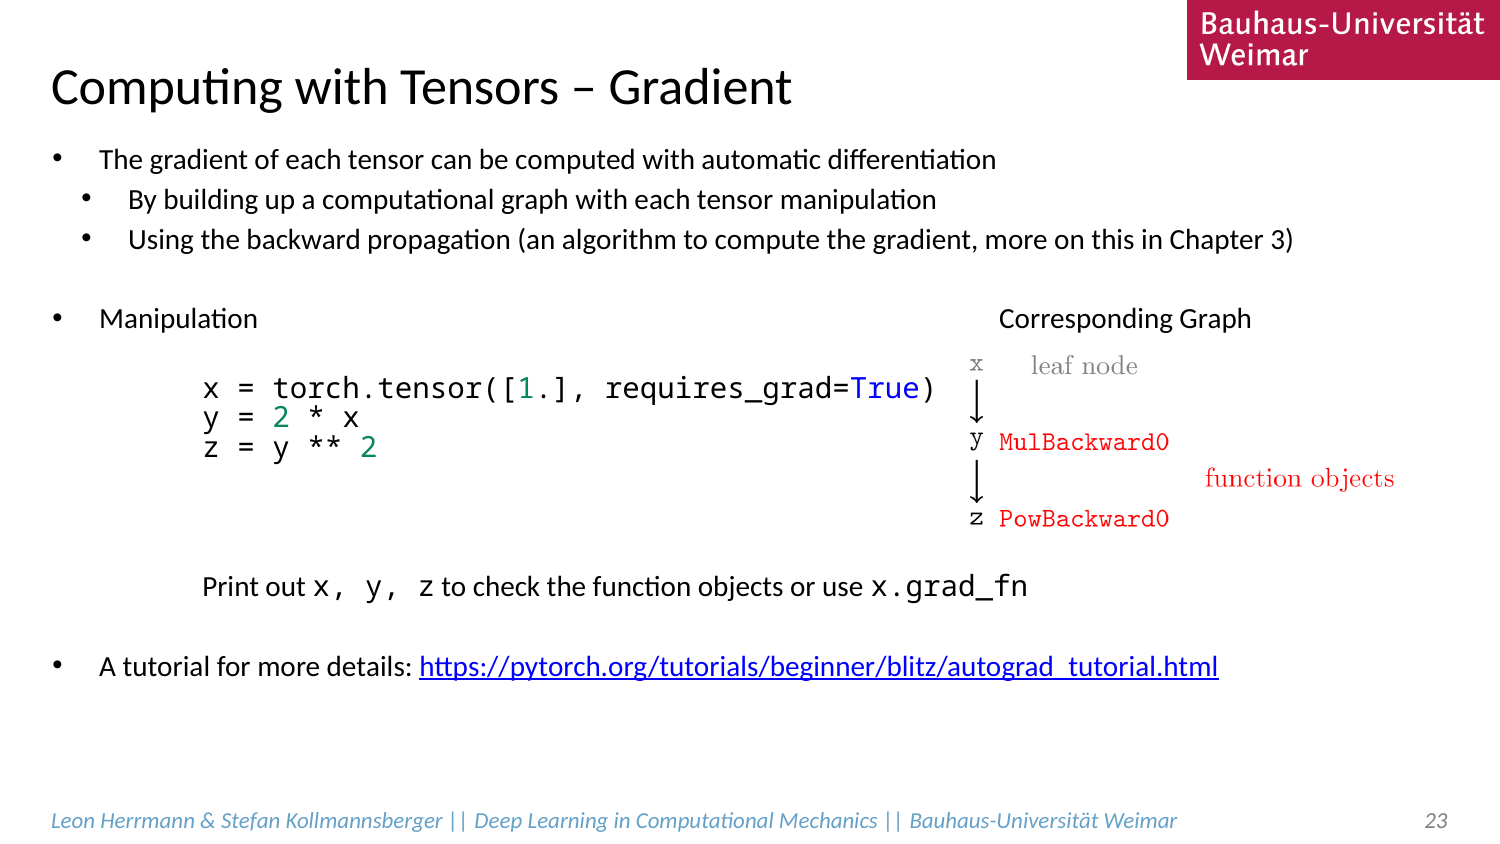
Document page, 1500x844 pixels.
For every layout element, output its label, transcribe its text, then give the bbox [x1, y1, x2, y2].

picture [952, 336, 1405, 560]
title Computing with Tensors – Gradient [50, 48, 1189, 114]
slide_number 23 [1311, 796, 1448, 842]
picture [1187, 0, 1500, 80]
list The gradient of each tensor can be computed with automatic differentiation By building up a computational graph with each tensor manipulation Using the backward propagation (an algorithm to compute the gradient, more on this in Chapter 3) Manipulation Corresponding Graph x = torch.tensor([1.], requires_grad=True) y = 2 * x z = y ** 2 Print out x, y, z to check the function objects or use x.grad_fn A tutorial for more details: https://pytorch.org/tutorials/beginner/blitz/autograd_tutorial.html [52, 135, 1449, 787]
footer Leon Herrmann & Stefan Kollmannsberger || Deep Learning in Computational Mechanics || Bauhaus-Universität Weimar [51, 796, 1311, 842]
